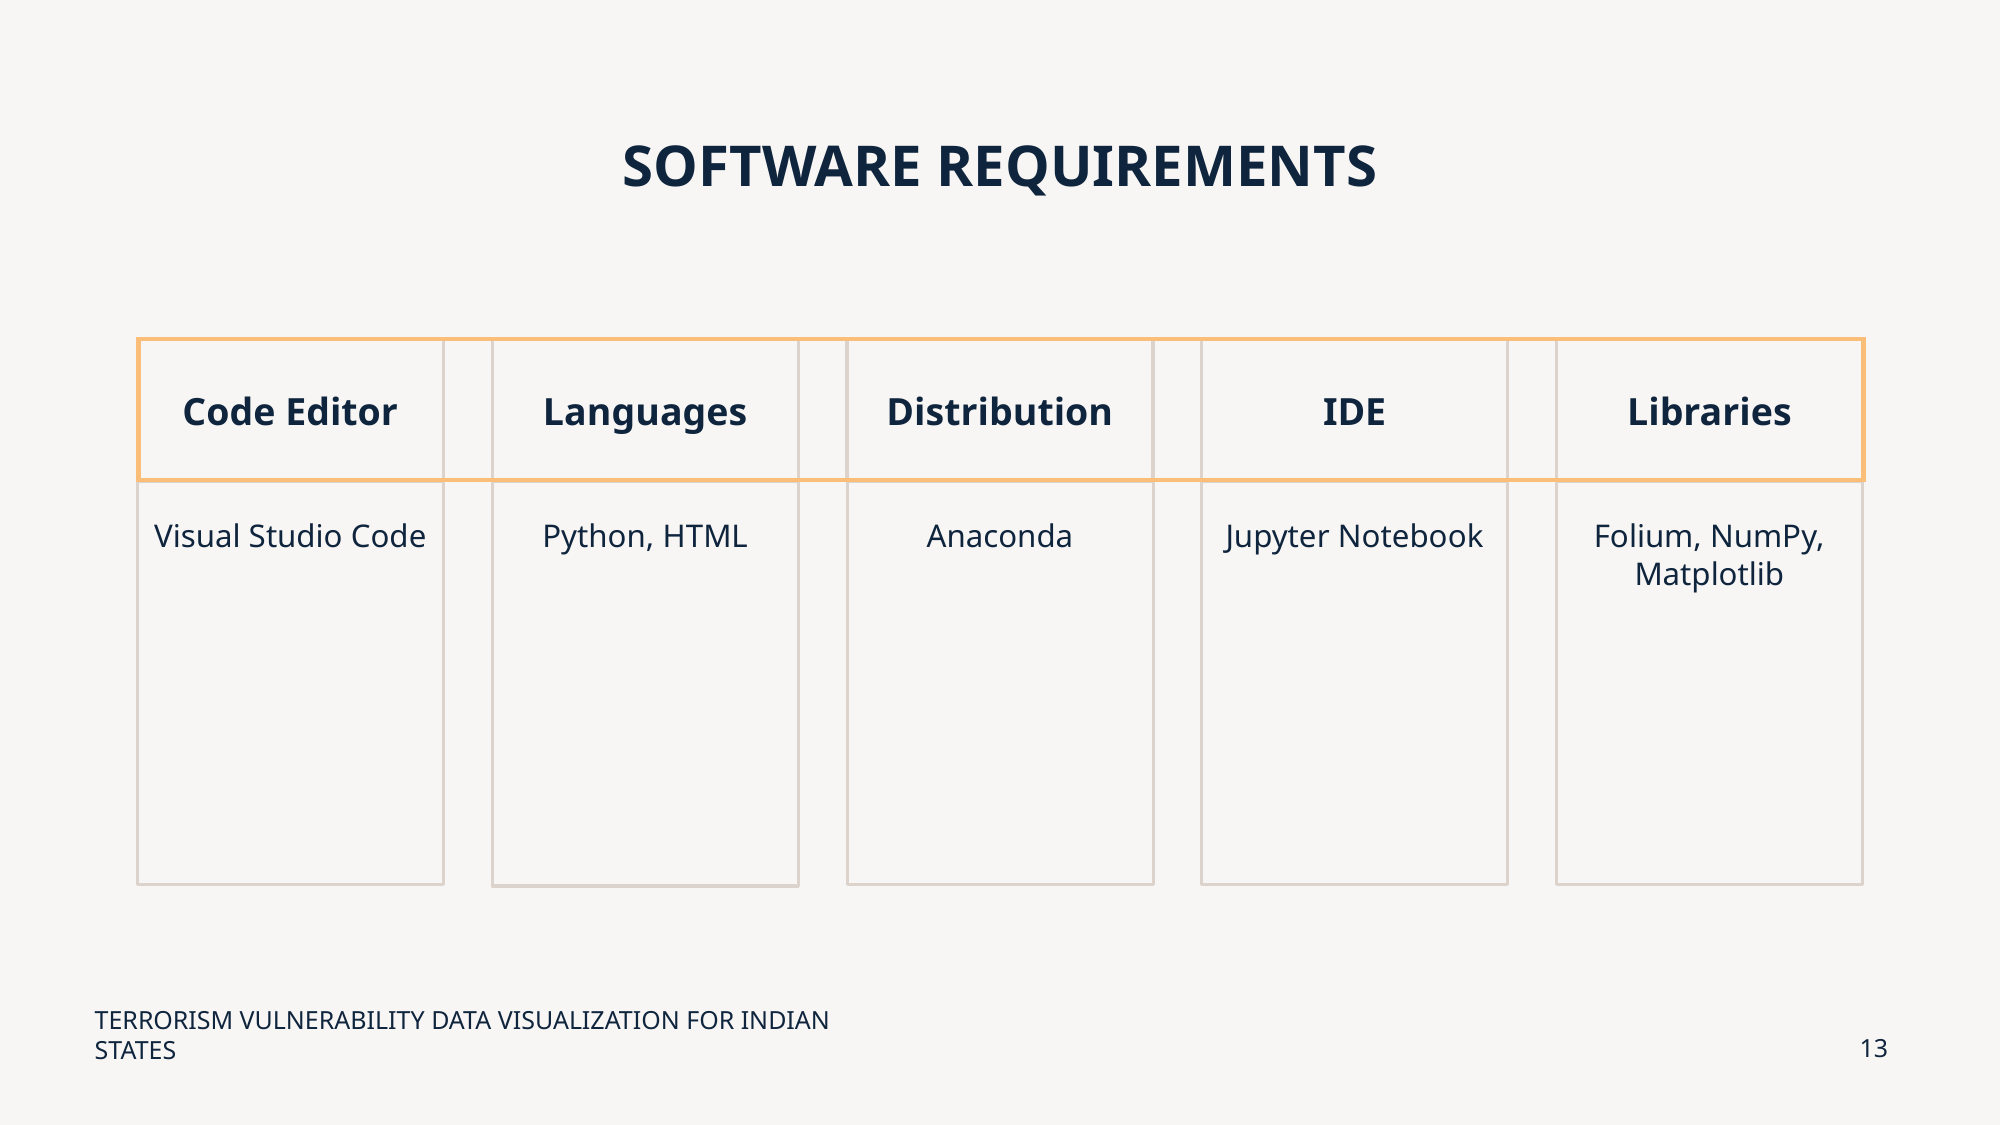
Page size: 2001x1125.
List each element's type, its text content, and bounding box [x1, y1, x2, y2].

list Jupyter Notebook [1200, 481, 1509, 886]
list Visual Studio Code [136, 479, 445, 886]
list Python, HTML [491, 481, 800, 888]
text_box [138, 338, 1865, 481]
footer TERRORISM VULNERABILITY DATA VISUALIZATION FOR INDIAN STATES [79, 1020, 886, 1080]
list Anaconda [846, 481, 1155, 886]
list Folium, NumPy, Matplotlib [1555, 481, 1864, 886]
slide_number 13 [1836, 1020, 1912, 1080]
title SOFTWARE REQUIREMENTS [137, 59, 1863, 278]
